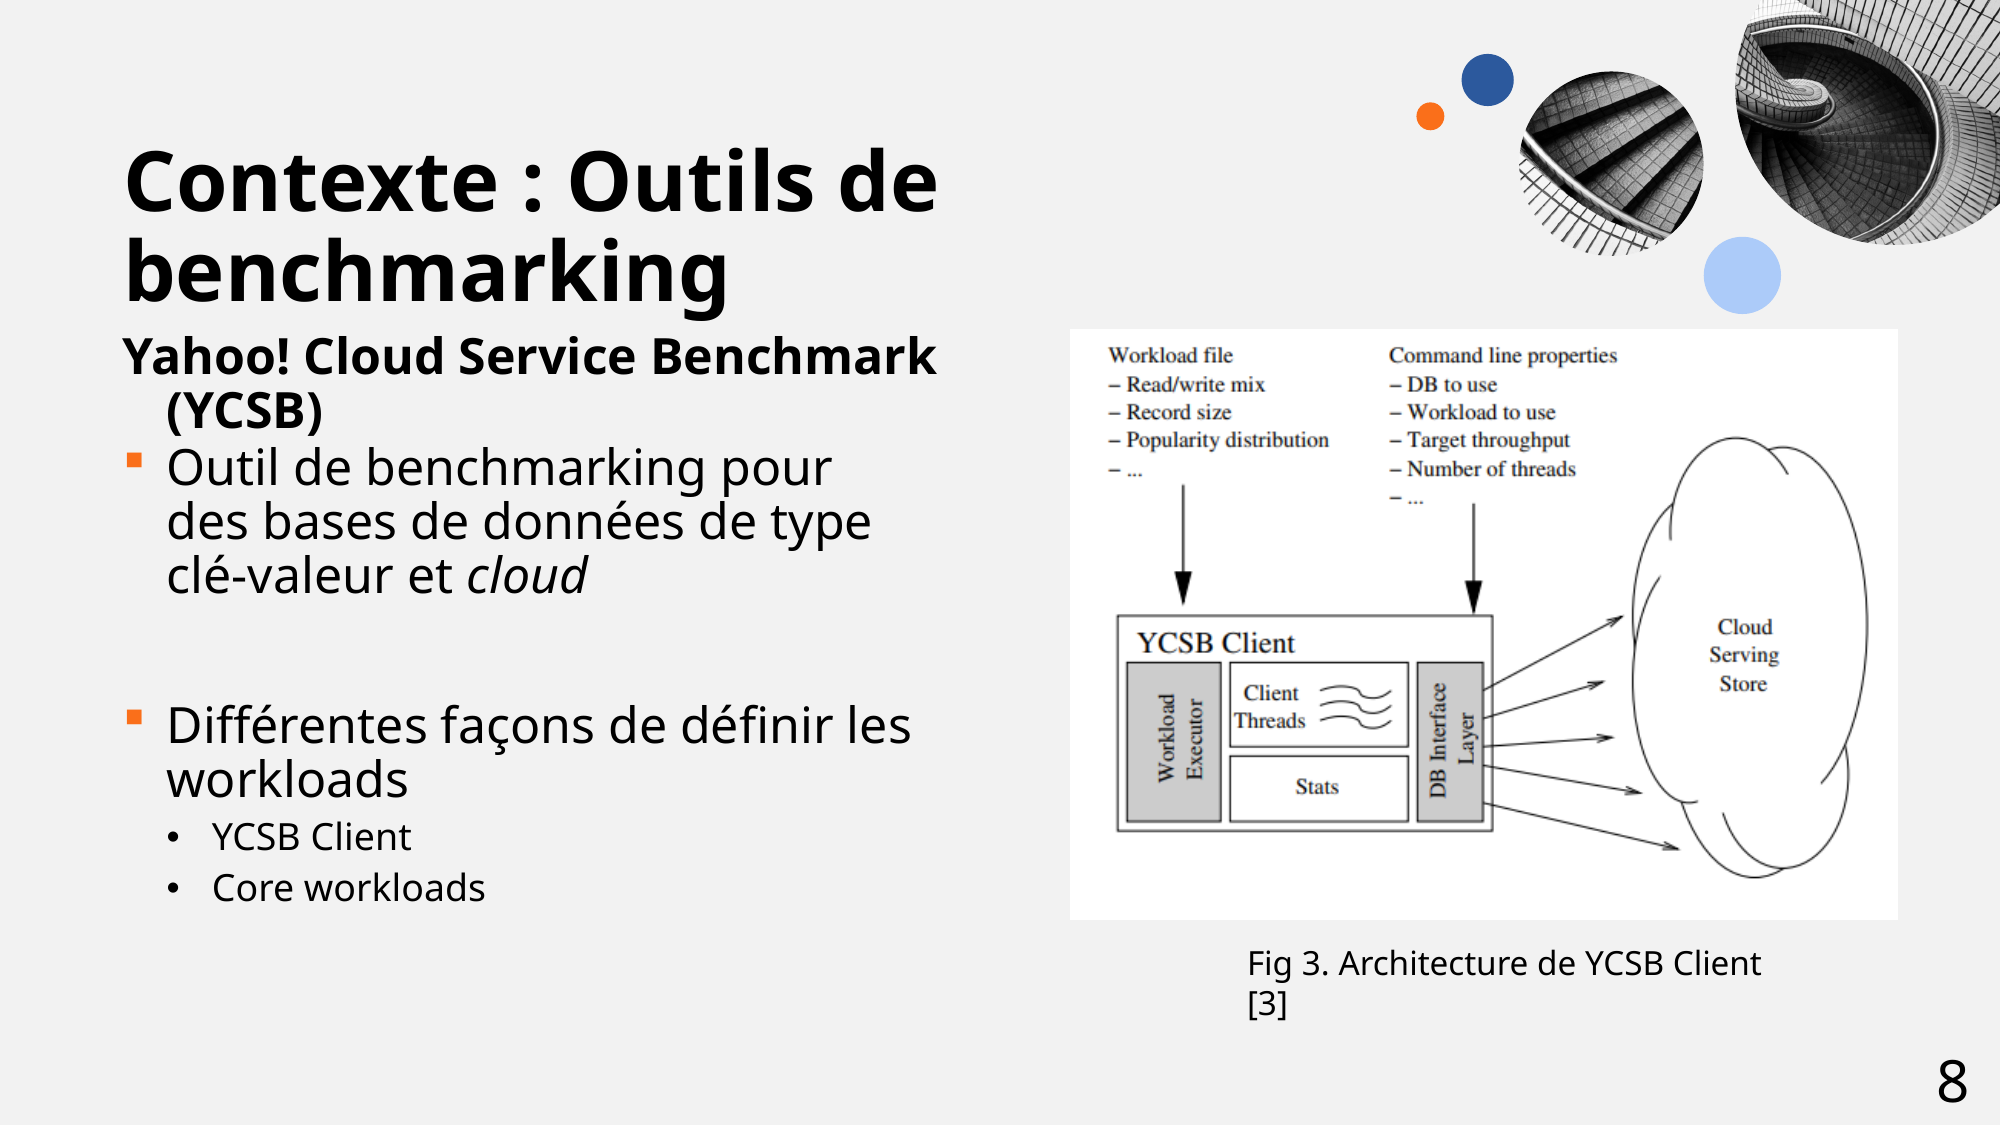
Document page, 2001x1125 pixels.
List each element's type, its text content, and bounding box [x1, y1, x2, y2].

list Outil de benchmarking pour des bases de données de type clé-valeur et cloud Différentes façons de définir les workloads YCSB Client Core workloads [107, 434, 940, 866]
text_box 8 [1921, 1036, 2000, 1122]
picture [1070, 329, 1898, 920]
list Yahoo! Cloud Service Benchmark (YCSB) [107, 323, 1017, 395]
title Contexte : Outils de benchmarking [108, 132, 1485, 256]
text_box Fig 3. Architecture de YCSB Client [3] [1232, 935, 1802, 1030]
picture [1519, 0, 2000, 256]
